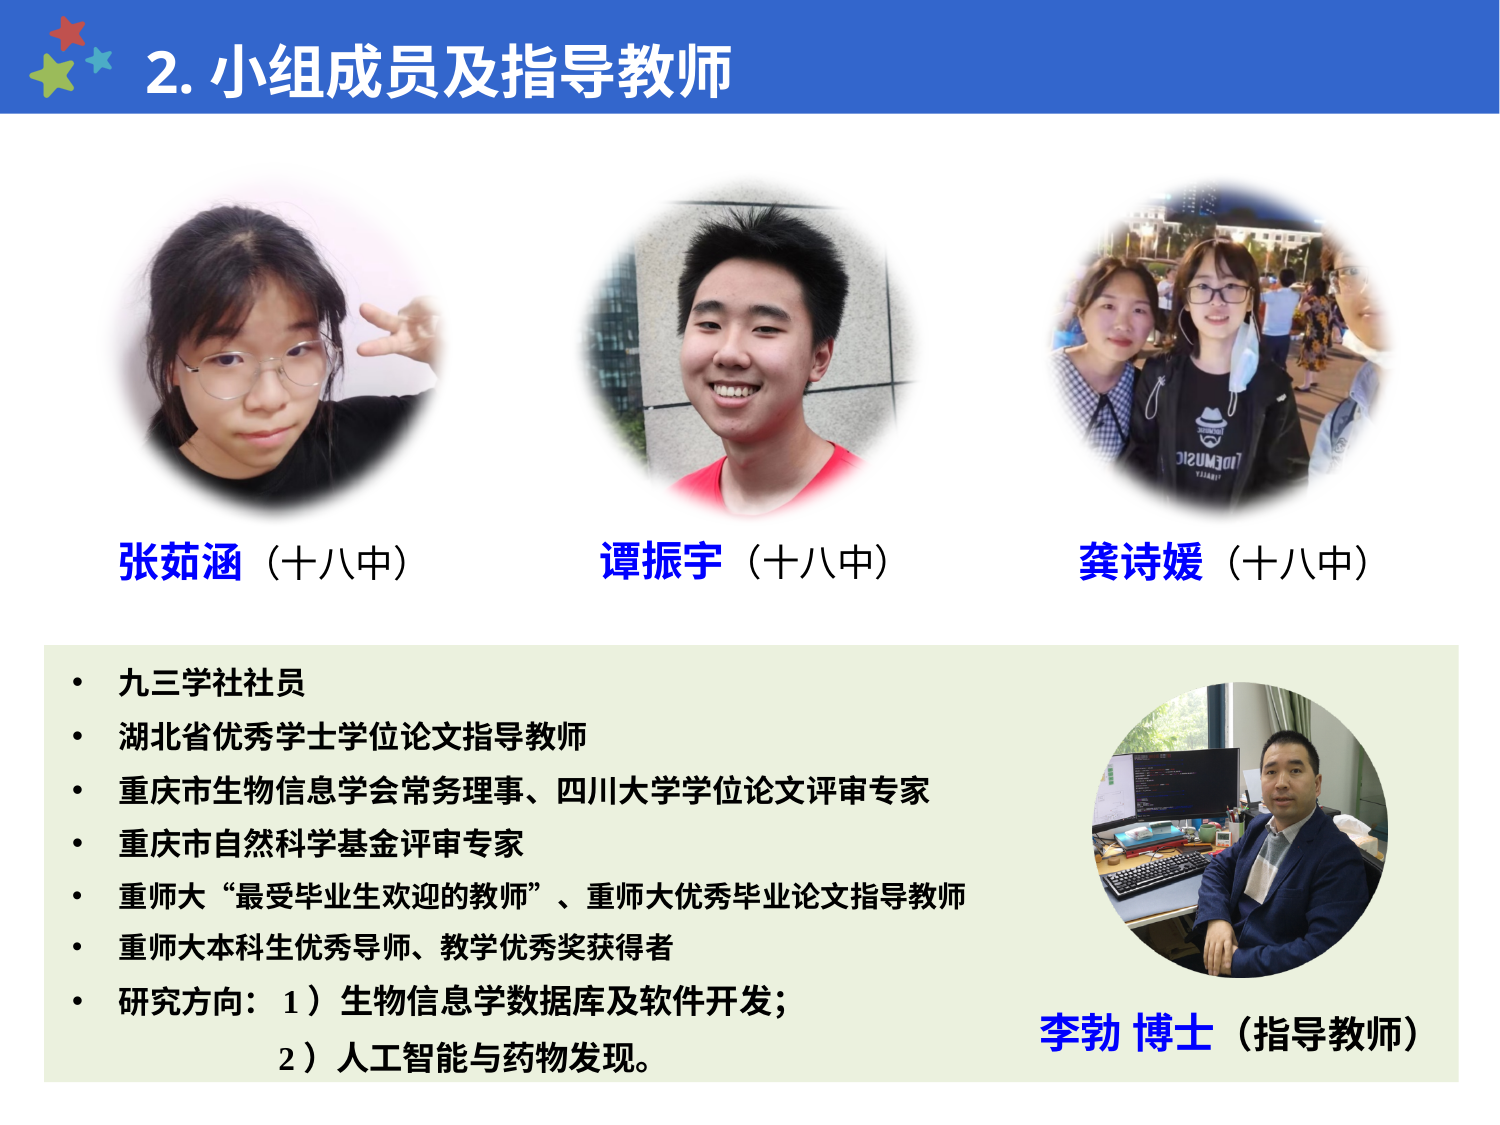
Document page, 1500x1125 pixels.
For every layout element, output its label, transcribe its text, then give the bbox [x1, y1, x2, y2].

picture [1092, 681, 1389, 978]
picture [1040, 171, 1402, 529]
text_box 谭振宇（十八中） [584, 535, 928, 593]
text_box 张茹涵（十八中） [103, 538, 446, 594]
text_box [42, 643, 1461, 1084]
text_box 李勃 博士（指导教师） [1024, 999, 1456, 1065]
text_box 龚诗媛（十八中） [1064, 528, 1407, 594]
picture [569, 168, 930, 528]
text_box 2.小组成员及指导教师 [127, 0, 1473, 113]
picture [17, 4, 124, 110]
text_box 九三学社社员 湖北省优秀学士学位论文指导教师 重庆市生物信息学会常务理事、四川大学学位论文评审专家 重庆市自然科学基金评审专家 重师大“最受毕业生欢迎的教师”、重师大优秀毕业论文指导教师 重师大本科生优秀导师、教学优秀奖获得者 研究方向：1）生物信息学数据库及软件开发； 2）人工智能与药物发现。 [57, 652, 999, 1085]
picture [94, 160, 455, 529]
